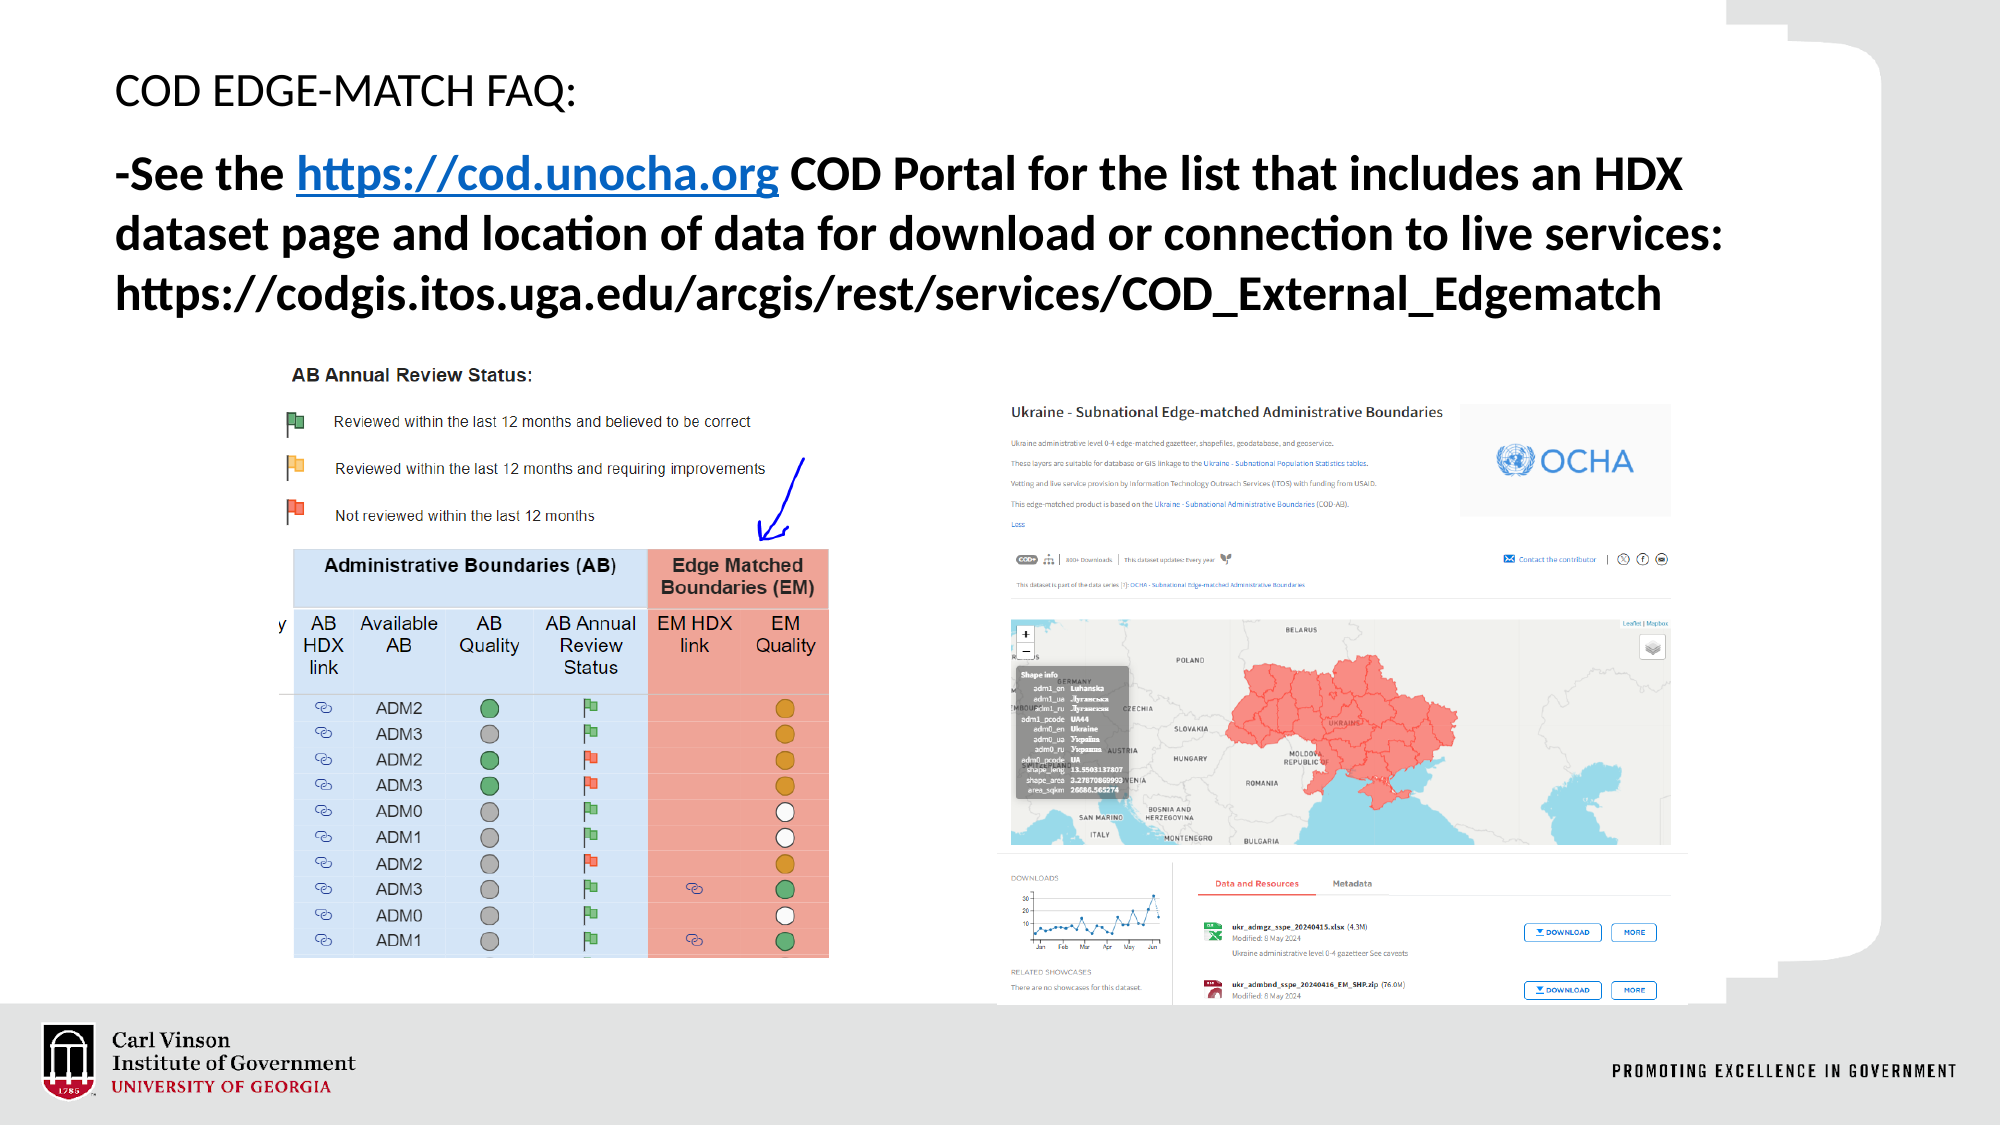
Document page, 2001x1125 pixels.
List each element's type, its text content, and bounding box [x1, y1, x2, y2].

picture [0, 0, 2000, 1125]
list COD EDGE-MATCH FAQ: [99, 50, 1782, 170]
title -See the https://cod.unocha.org COD Portal for the list that includes an HDX dataset page and location of data for download or connection to live services: https://codgis.itos.uga.edu/arcgis/rest/services/COD_External_Edgematch [99, 170, 1782, 749]
